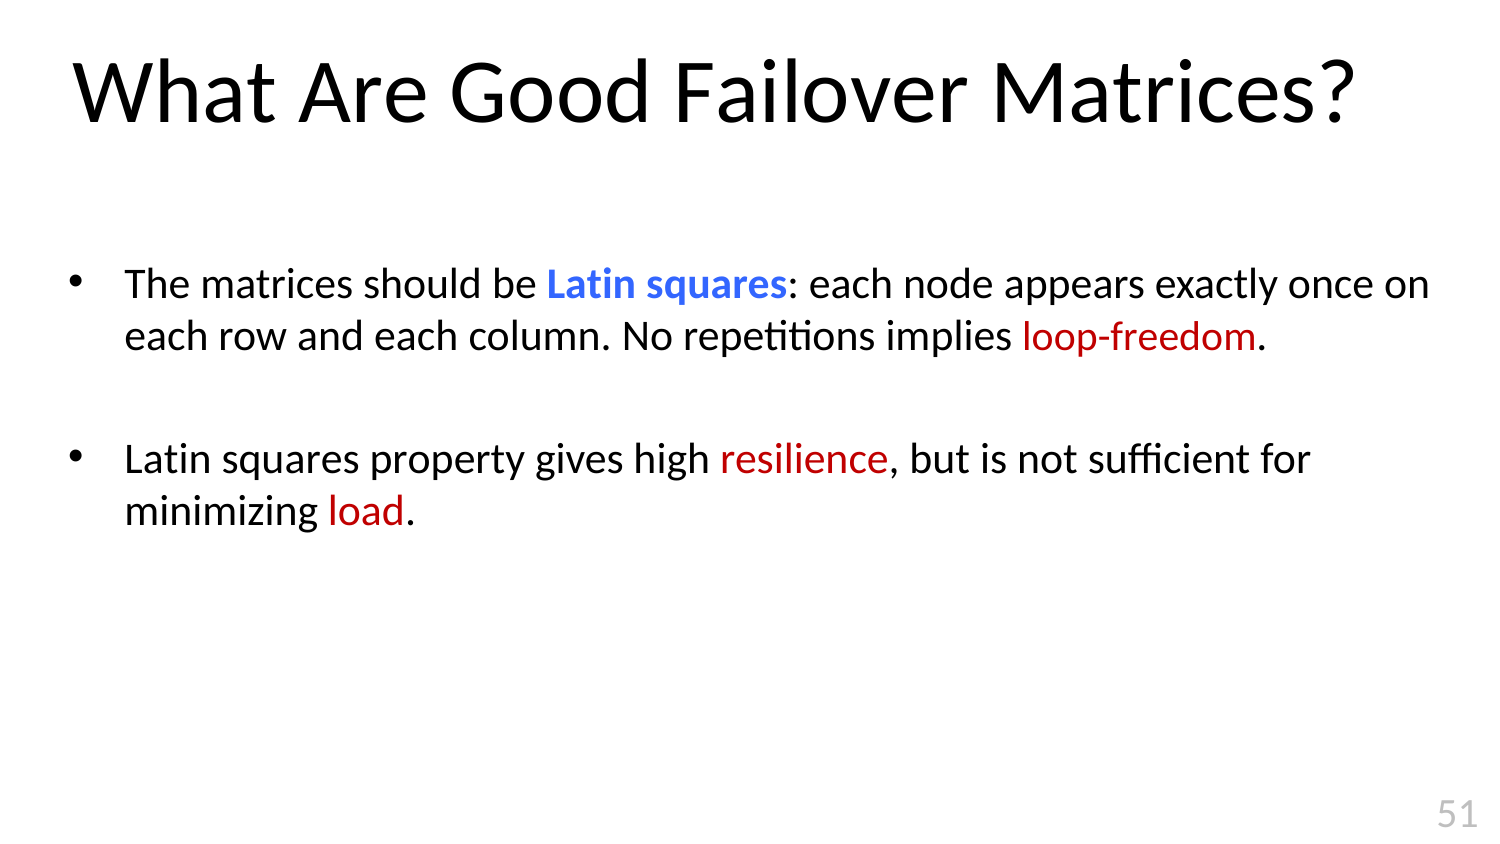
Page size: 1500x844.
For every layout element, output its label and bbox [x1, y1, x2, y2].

text_box [53, 185, 1494, 843]
title [41, 16, 1392, 157]
